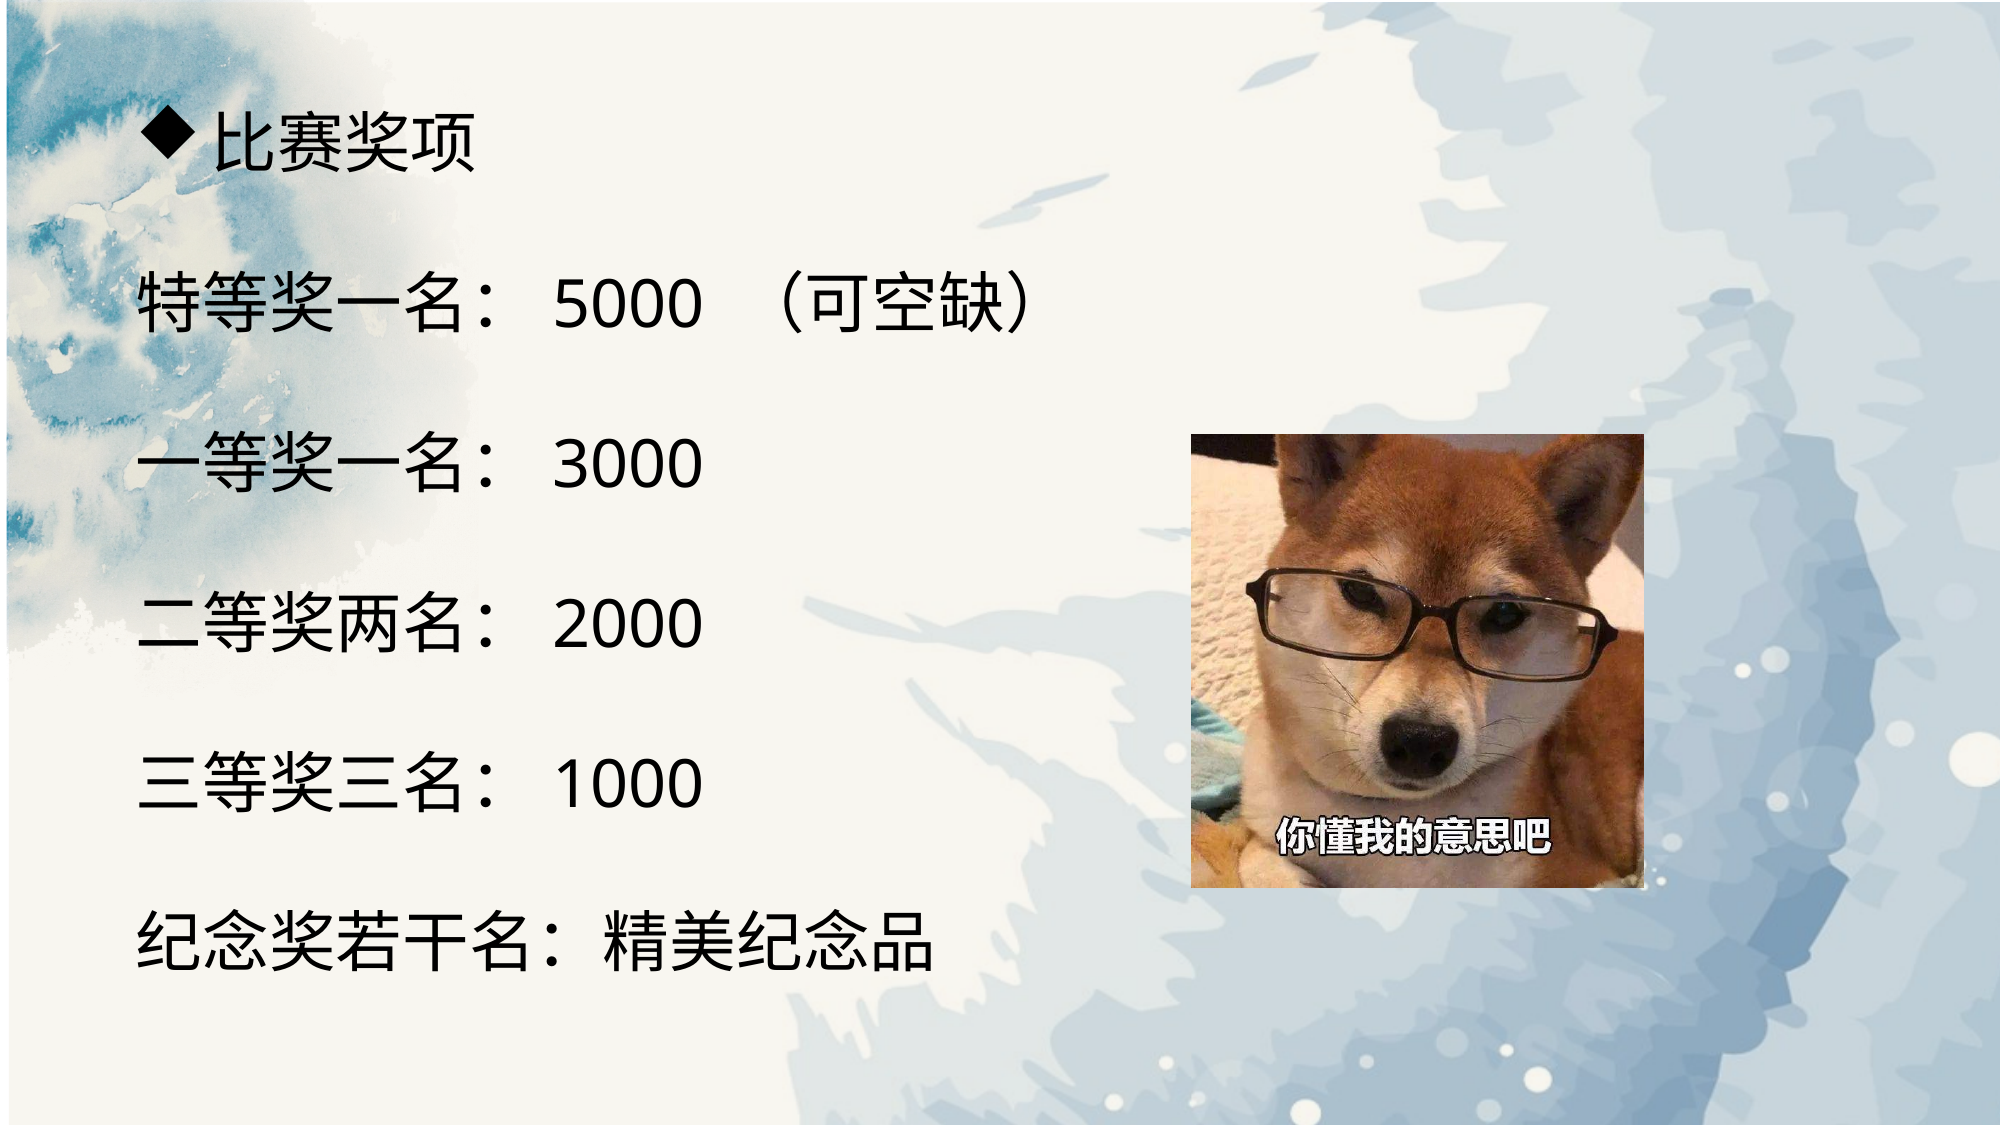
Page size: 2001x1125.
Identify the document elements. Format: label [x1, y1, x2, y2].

text_box [6, 0, 2000, 1125]
picture [1190, 434, 1644, 888]
